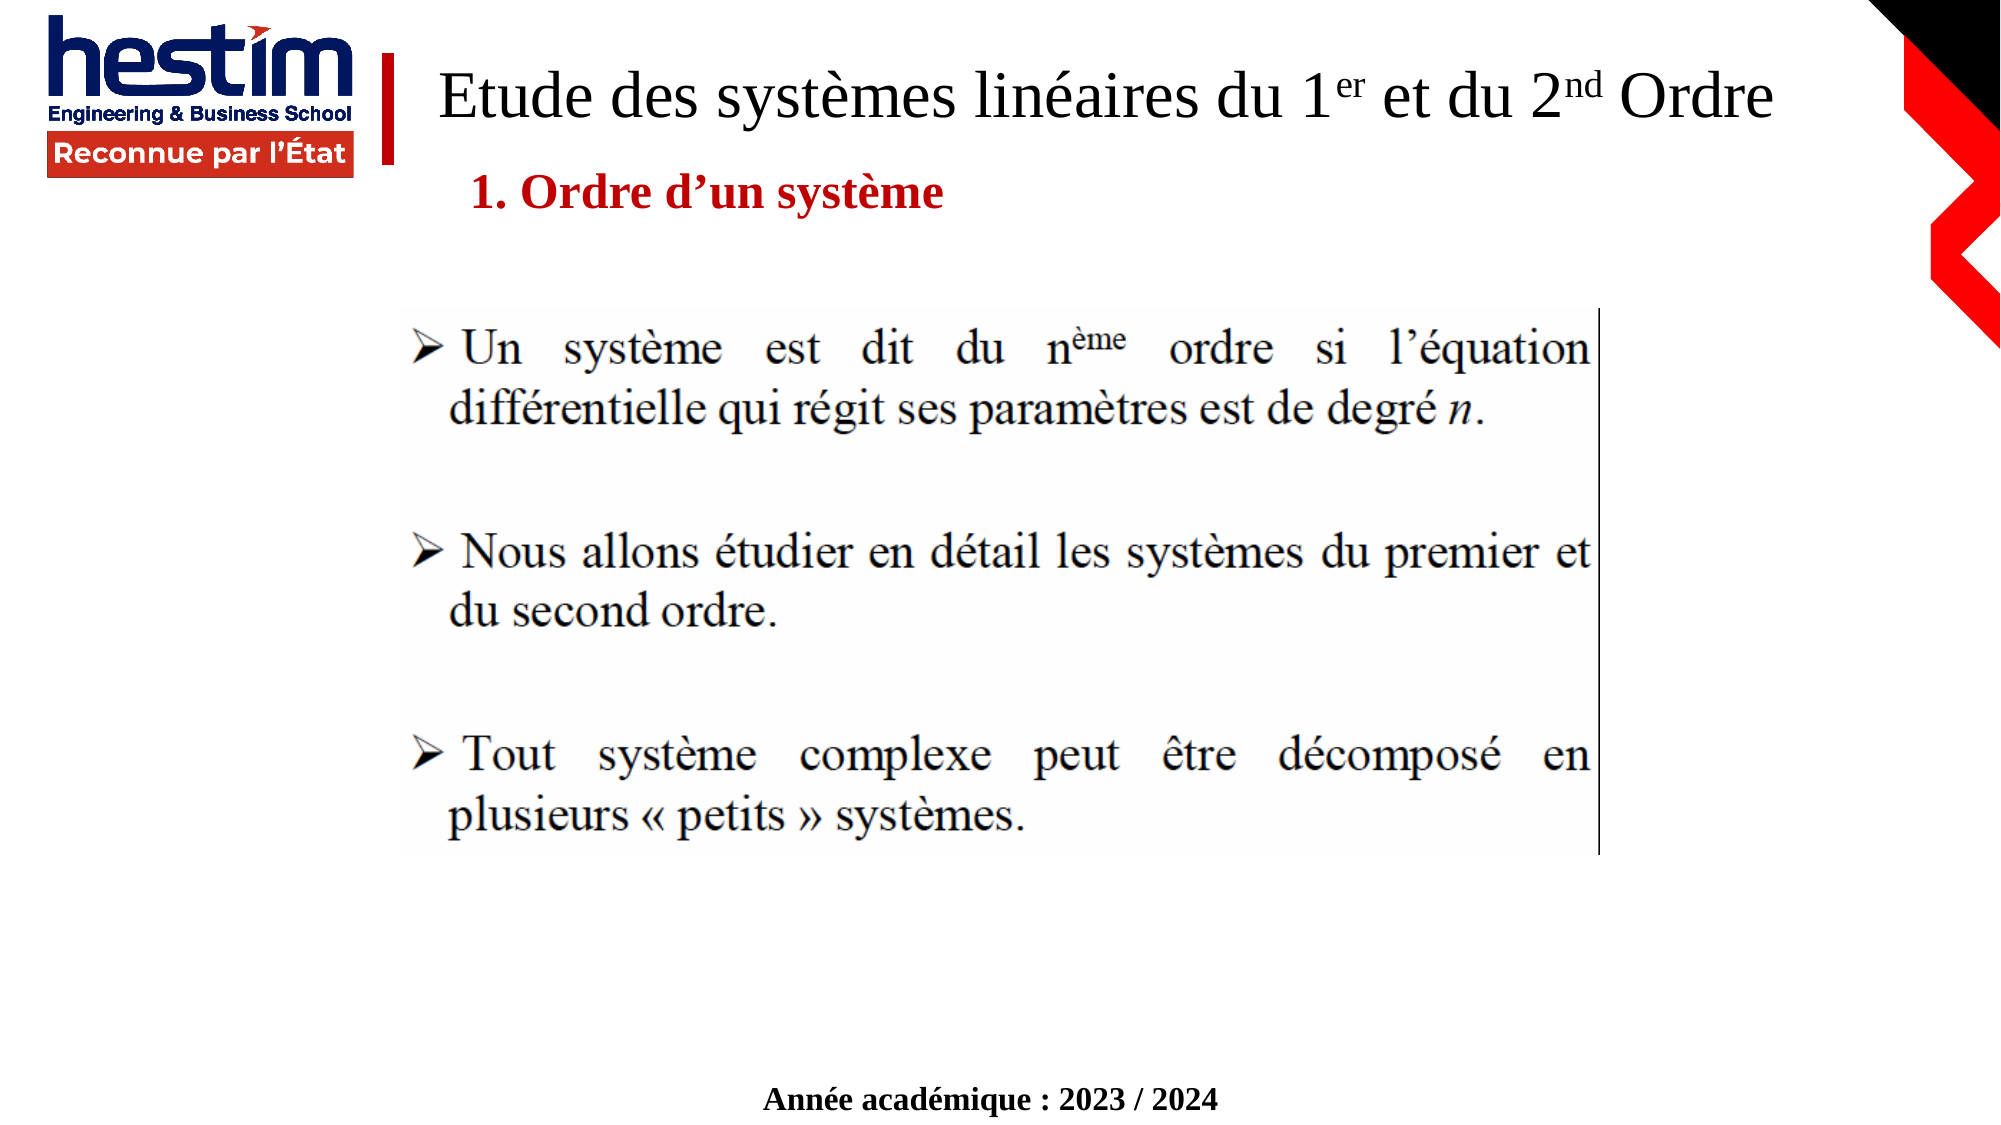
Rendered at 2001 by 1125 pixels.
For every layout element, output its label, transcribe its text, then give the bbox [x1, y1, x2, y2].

picture [0, 7, 456, 212]
text_box Etude des systèmes linéaires du 1er et du 2nd Ordre [456, 52, 1806, 150]
picture [400, 308, 1600, 855]
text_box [1866, 0, 2000, 350]
text_box 1. Ordre d’un système [454, 150, 960, 226]
